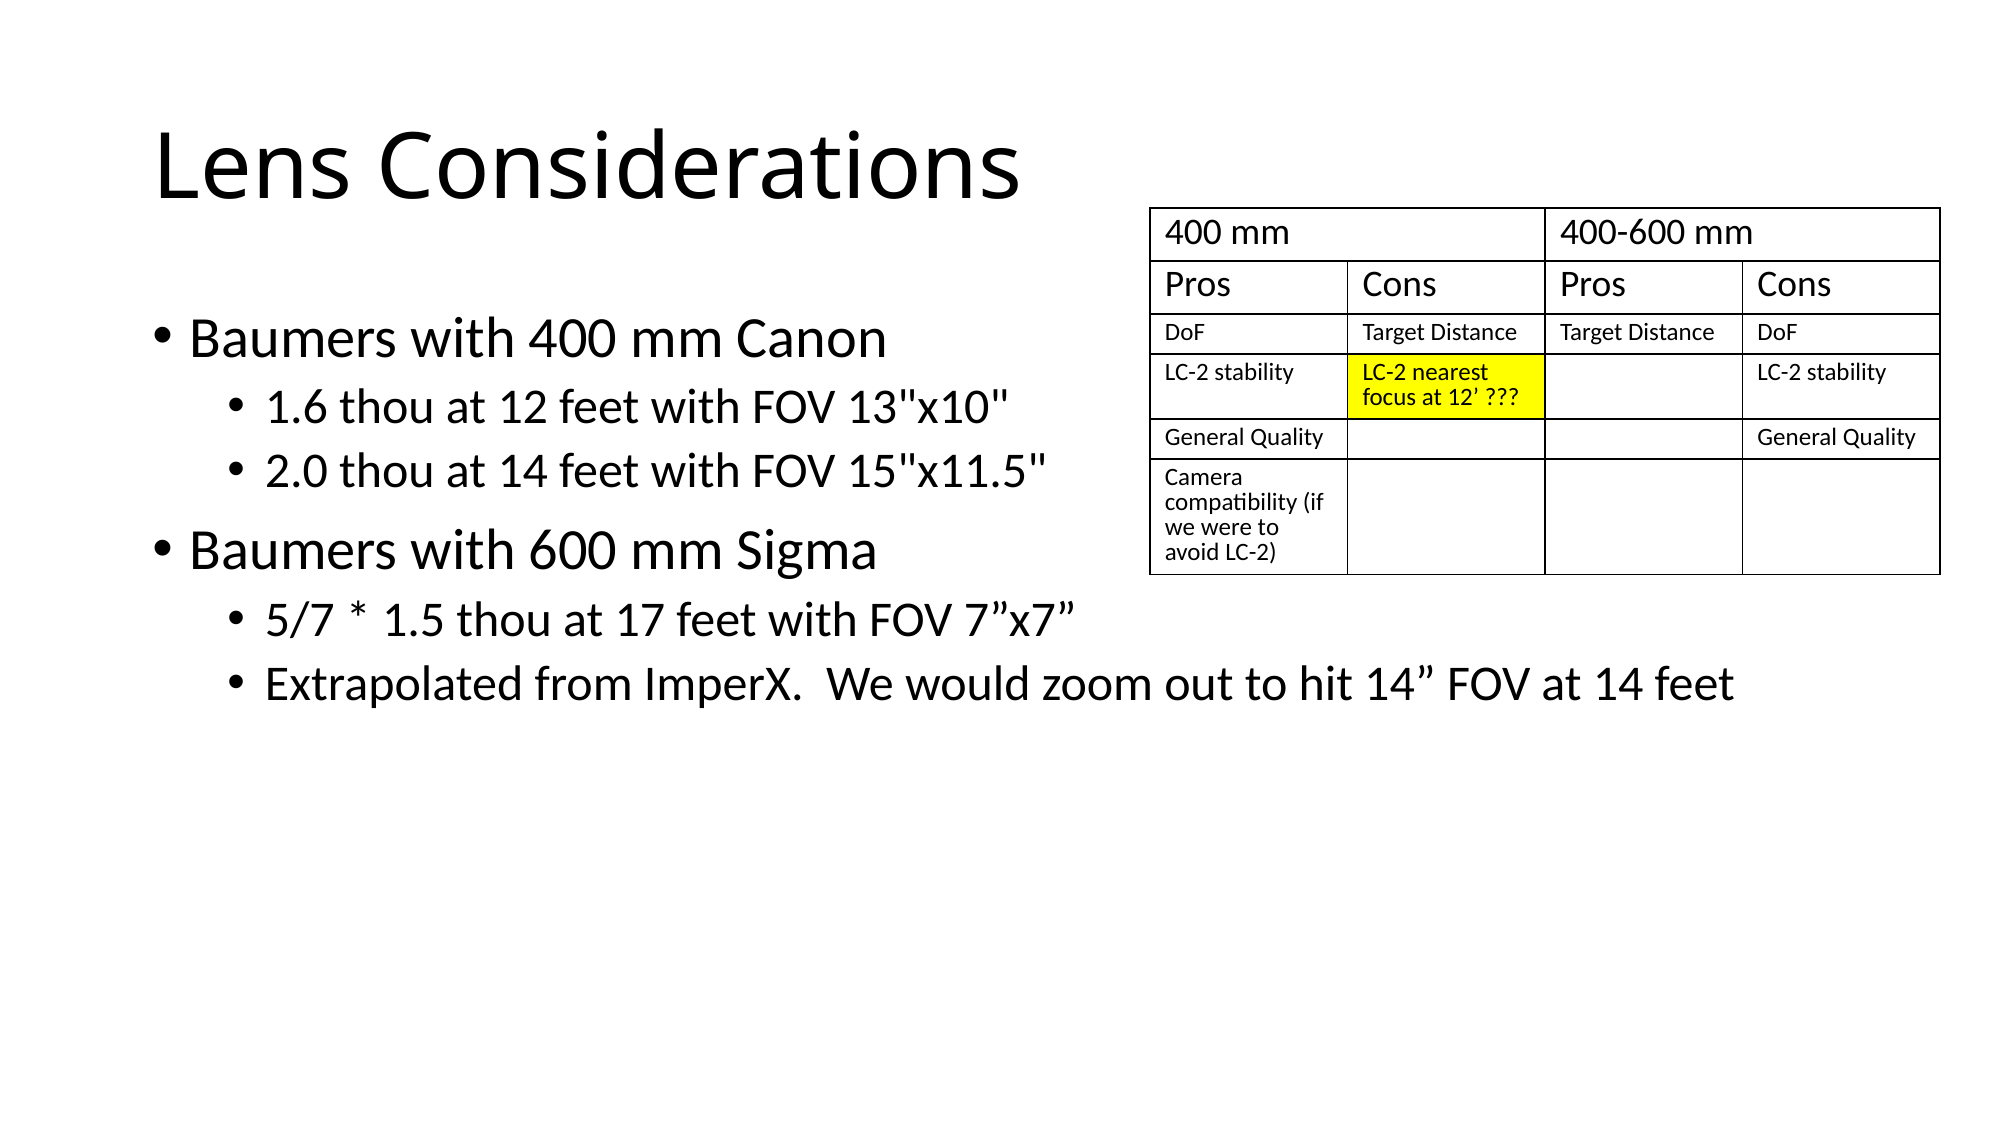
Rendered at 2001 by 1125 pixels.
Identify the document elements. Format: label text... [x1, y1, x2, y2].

table_cell General Quality [1151, 420, 1347, 458]
table_cell Pros [1546, 262, 1742, 313]
table_cell Target Distance [1348, 315, 1544, 353]
table_cell Camera compatibility (if we were to avoid LC-2) [1151, 460, 1347, 574]
list Baumers with 400 mm Canon 1.6 thou at 12 feet with FOV 13"x10" 2.0 thou at 14 feet with FOV 15"x11.5" Baumers with 600 mm Sigma 5/7 * 1.5 thou at 17 feet with FOV 7”x7” Extrapolated from ImperX. We would zoom out to hit 14” FOV at 14 feet [137, 299, 1863, 1014]
table_cell LC-2 stability [1743, 355, 1939, 418]
table_cell Cons [1348, 262, 1544, 313]
table_cell [1546, 460, 1742, 574]
table_cell [1546, 355, 1742, 418]
table_cell DoF [1151, 315, 1347, 353]
table_cell LC-2 stability [1151, 355, 1347, 418]
table_cell [1348, 460, 1544, 574]
table_header 400 mm [1151, 209, 1544, 260]
table_header 400-600 mm [1546, 209, 1939, 260]
table_cell Target Distance [1546, 315, 1742, 353]
table_cell General Quality [1743, 420, 1939, 458]
table_cell LC-2 nearest focus at 12’ ??? [1348, 355, 1544, 418]
table_cell DoF [1743, 315, 1939, 353]
table_cell Pros [1151, 262, 1347, 313]
table_cell [1743, 460, 1939, 574]
title Lens Considerations [137, 59, 1863, 278]
table_cell [1546, 420, 1742, 458]
table_cell [1348, 420, 1544, 458]
table_cell Cons [1743, 262, 1939, 313]
